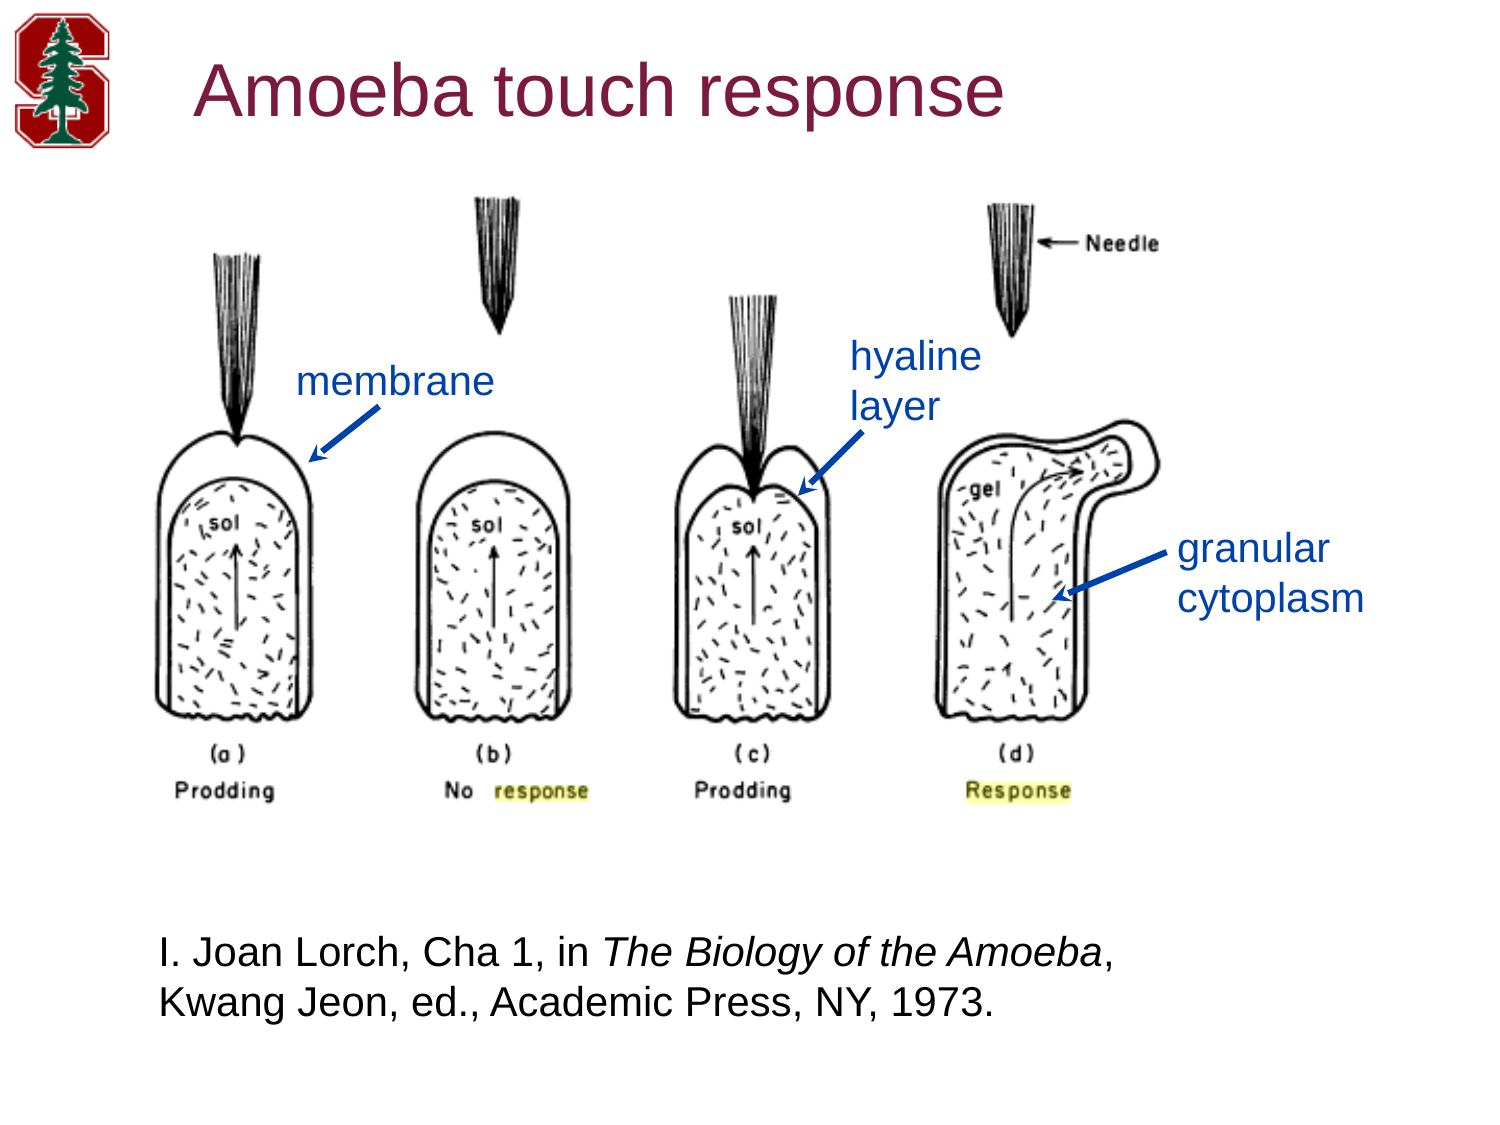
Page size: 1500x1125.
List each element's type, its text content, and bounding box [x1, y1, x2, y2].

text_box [797, 430, 863, 497]
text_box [1051, 551, 1167, 601]
text_box granular cytoplasm [1210, 514, 1373, 622]
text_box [308, 405, 380, 463]
picture [68, 162, 1207, 832]
picture [12, 10, 113, 151]
text_box I. Joan Lorch, Cha 1, in The Biology of the Amoeba, Kwang Jeon, ed., Academic Press, NY, 1973. [152, 918, 1122, 1026]
title Amoeba touch response [187, 16, 1250, 157]
